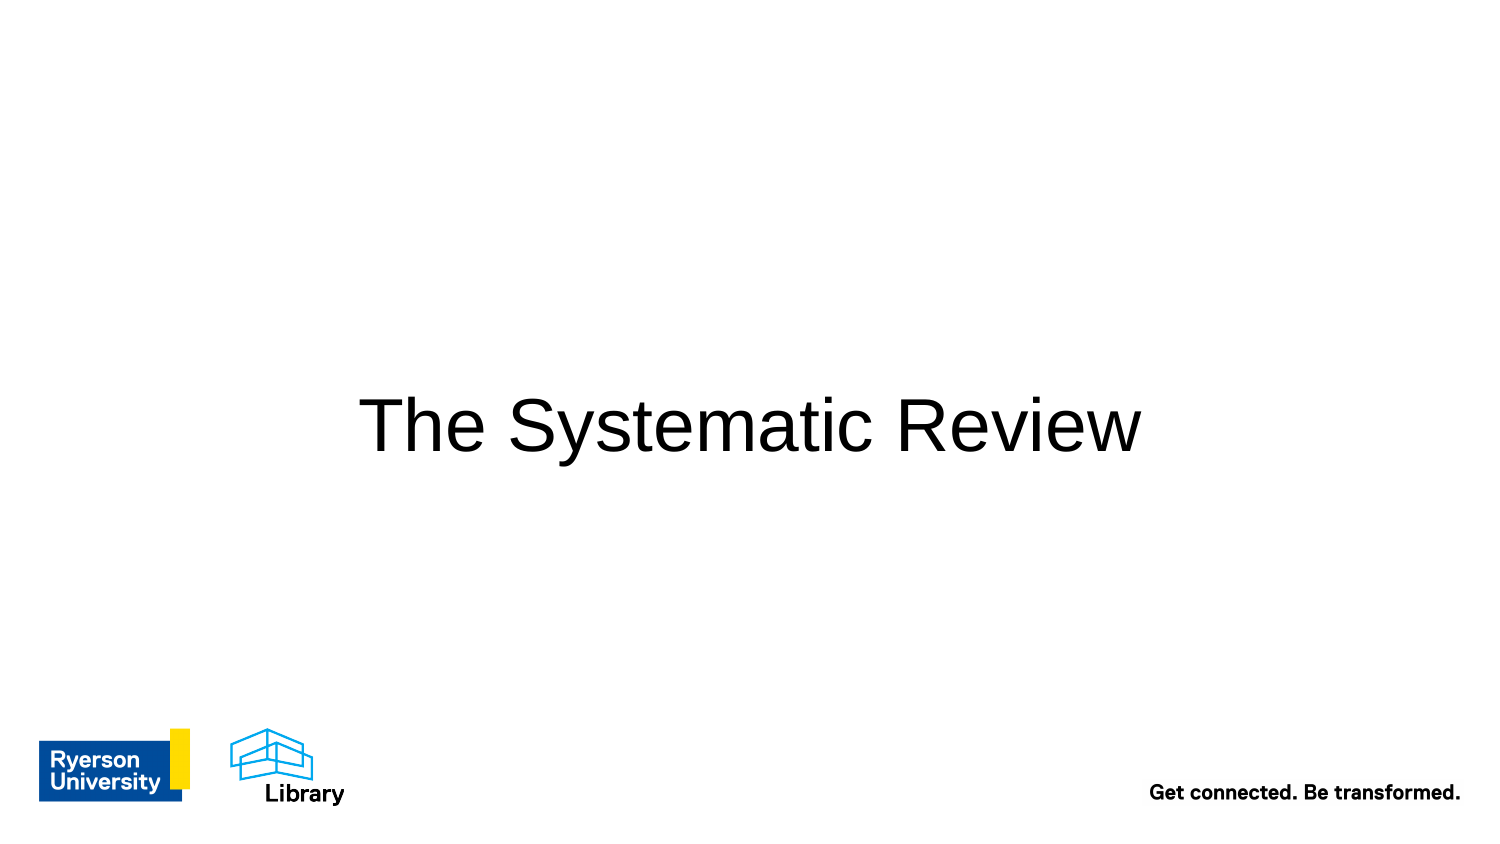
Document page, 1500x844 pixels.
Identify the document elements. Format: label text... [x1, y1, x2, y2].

picture [278, 746, 301, 764]
picture [278, 757, 310, 777]
picture [243, 761, 275, 777]
picture [243, 750, 266, 762]
picture [233, 733, 266, 764]
picture [269, 733, 301, 750]
picture [269, 746, 275, 758]
picture [1142, 779, 1464, 806]
title The Systematic Review [51, 352, 1449, 491]
picture [39, 728, 344, 806]
